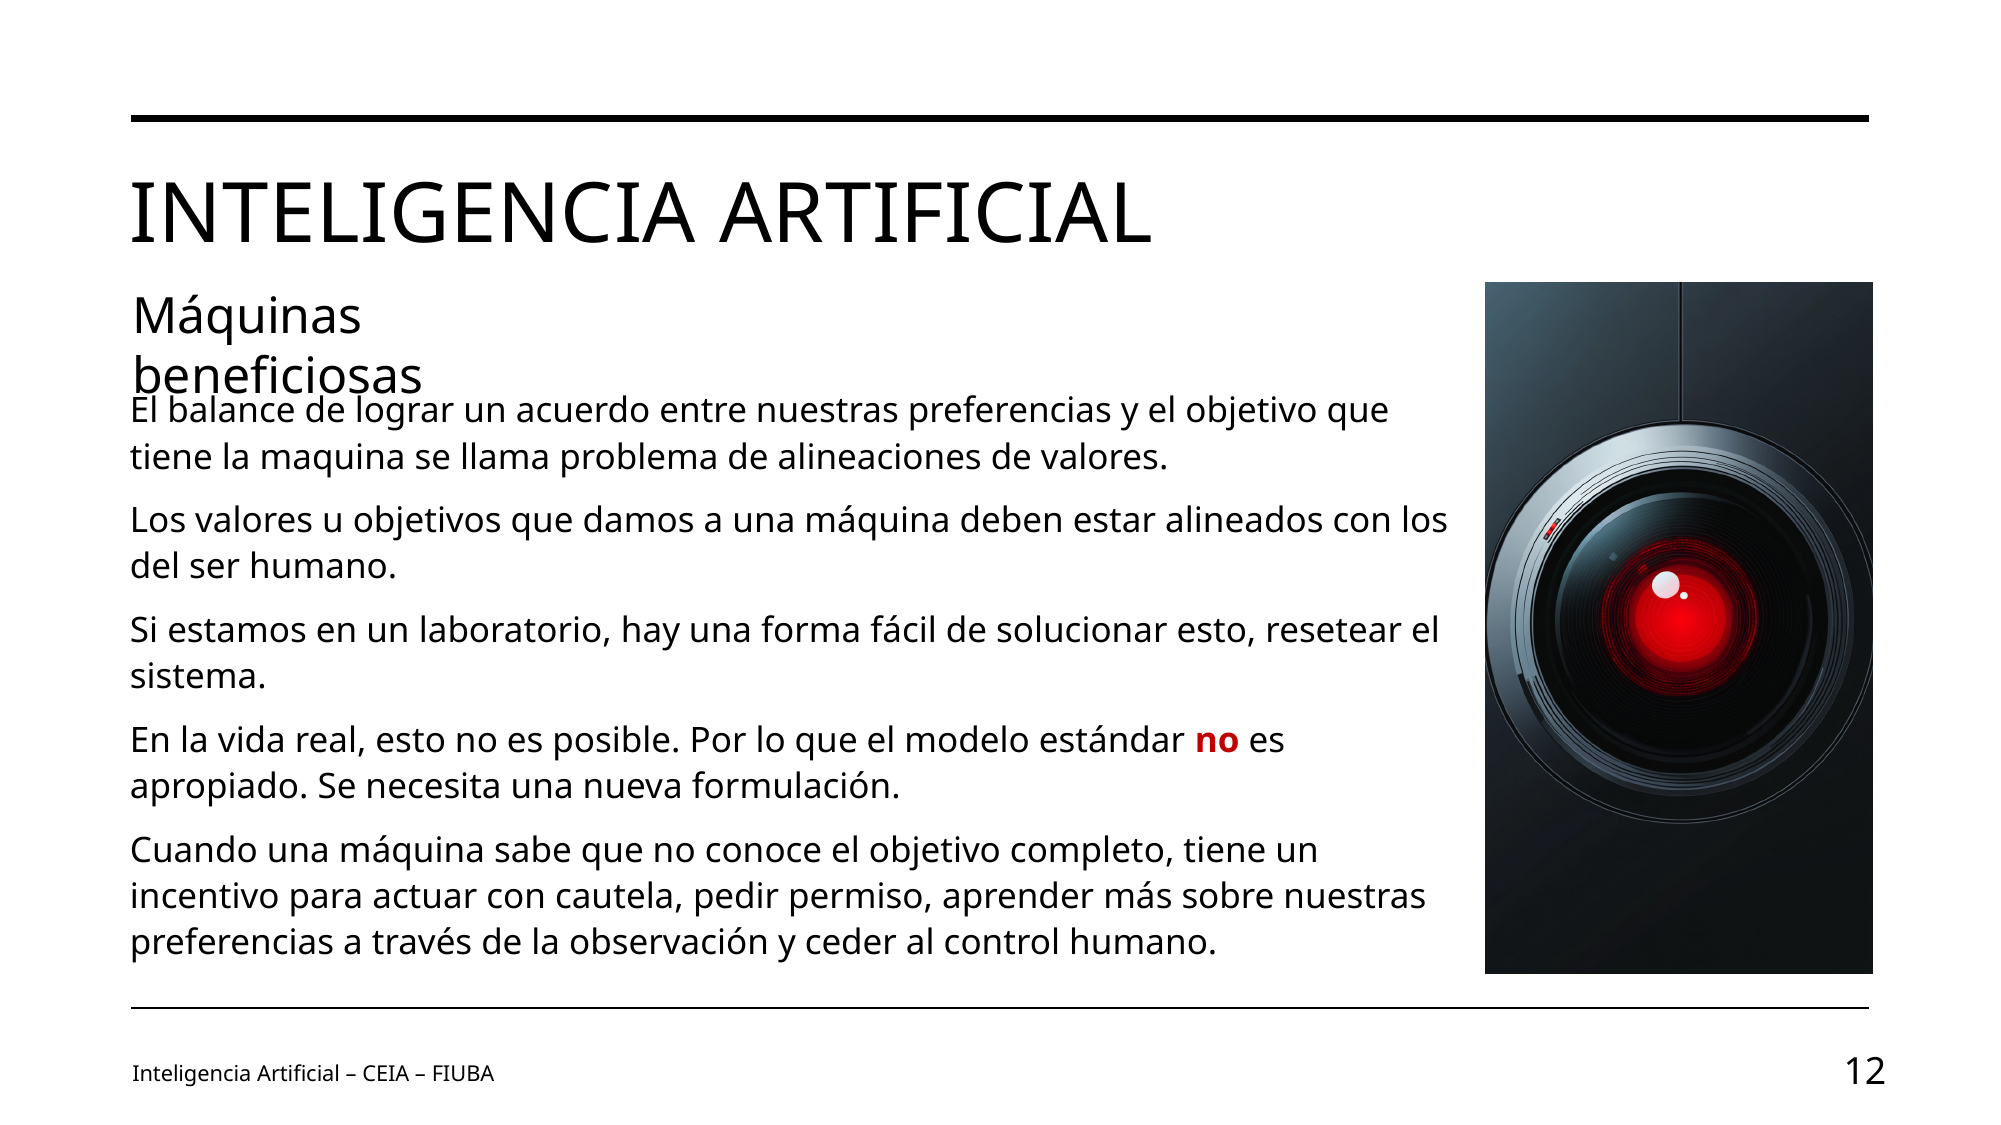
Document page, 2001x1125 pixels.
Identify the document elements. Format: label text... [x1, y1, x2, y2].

slide_number 12 [1791, 1042, 1902, 1103]
picture [1485, 282, 1873, 974]
list El balance de lograr un acuerdo entre nuestras preferencias y el objetivo que tiene la maquina se llama problema de alineaciones de valores. Los valores u objetivos que damos a una máquina deben estar alineados con los del ser humano. Si estamos en un laboratorio, hay una forma fácil de solucionar esto, resetear el sistema. En la vida real, esto no es posible. Por lo que el modelo estándar no es apropiado. Se necesita una nueva formulación. Cuando una máquina sabe que no conoce el objetivo completo, tiene un incentivo para actuar con cautela, pedir permiso, aprender más sobre nuestras preferencias a través de la observación y ceder al control humano. [114, 376, 1473, 973]
title Inteligencia Artificial [114, 151, 1869, 377]
text_box Máquinas beneficiosas [117, 275, 660, 411]
footer Inteligencia Artificial – CEIA – FIUBA [117, 1042, 862, 1103]
